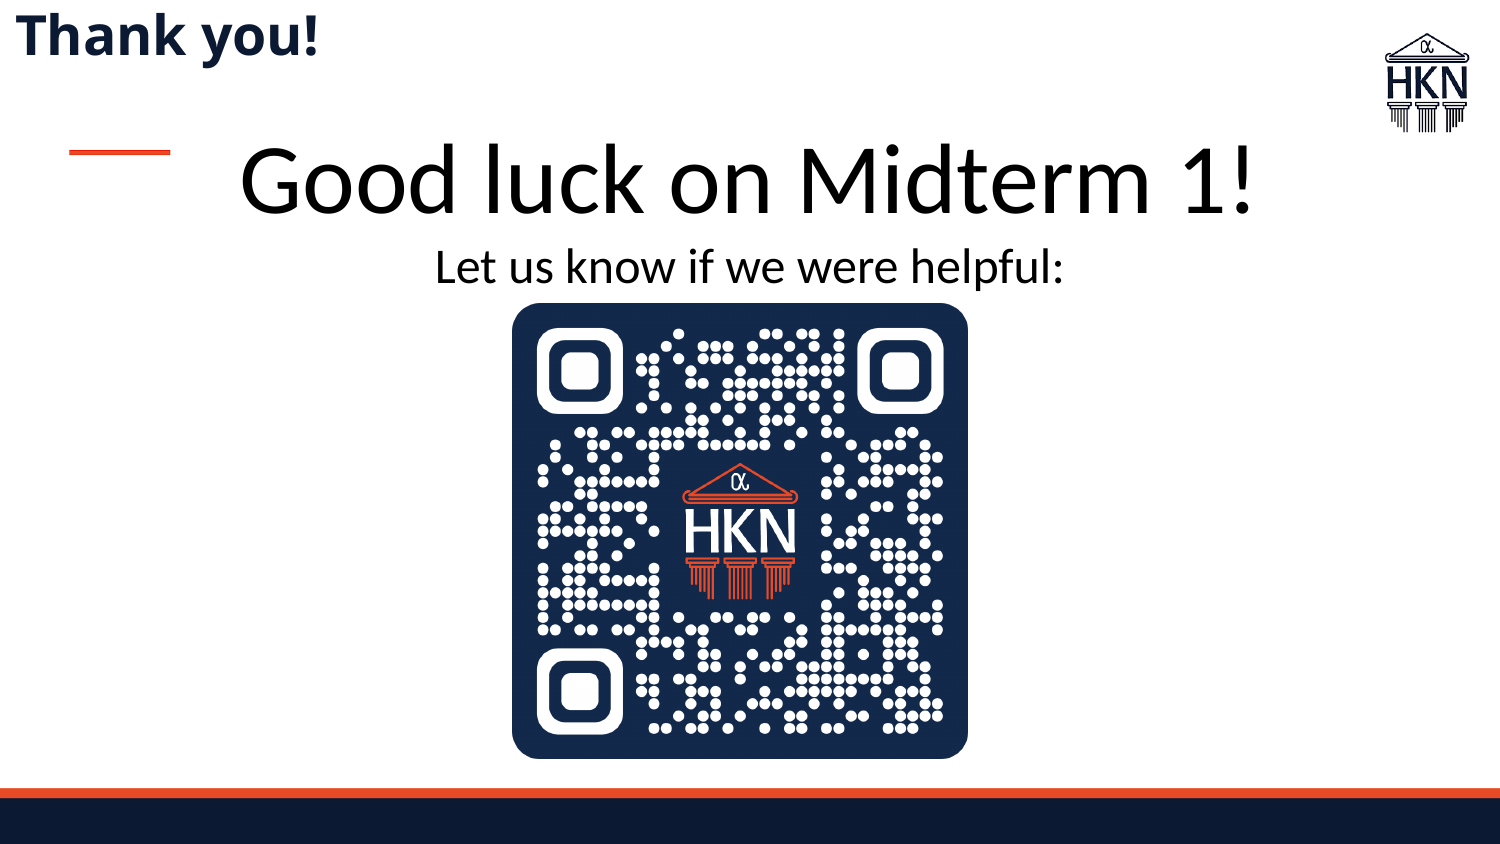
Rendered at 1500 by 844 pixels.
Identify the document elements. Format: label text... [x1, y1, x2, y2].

title Thank you! [0, 0, 1500, 75]
text_box Good luck on Midterm 1! Let us know if we were helpful: [52, 106, 1448, 302]
picture [0, 75, 1500, 844]
